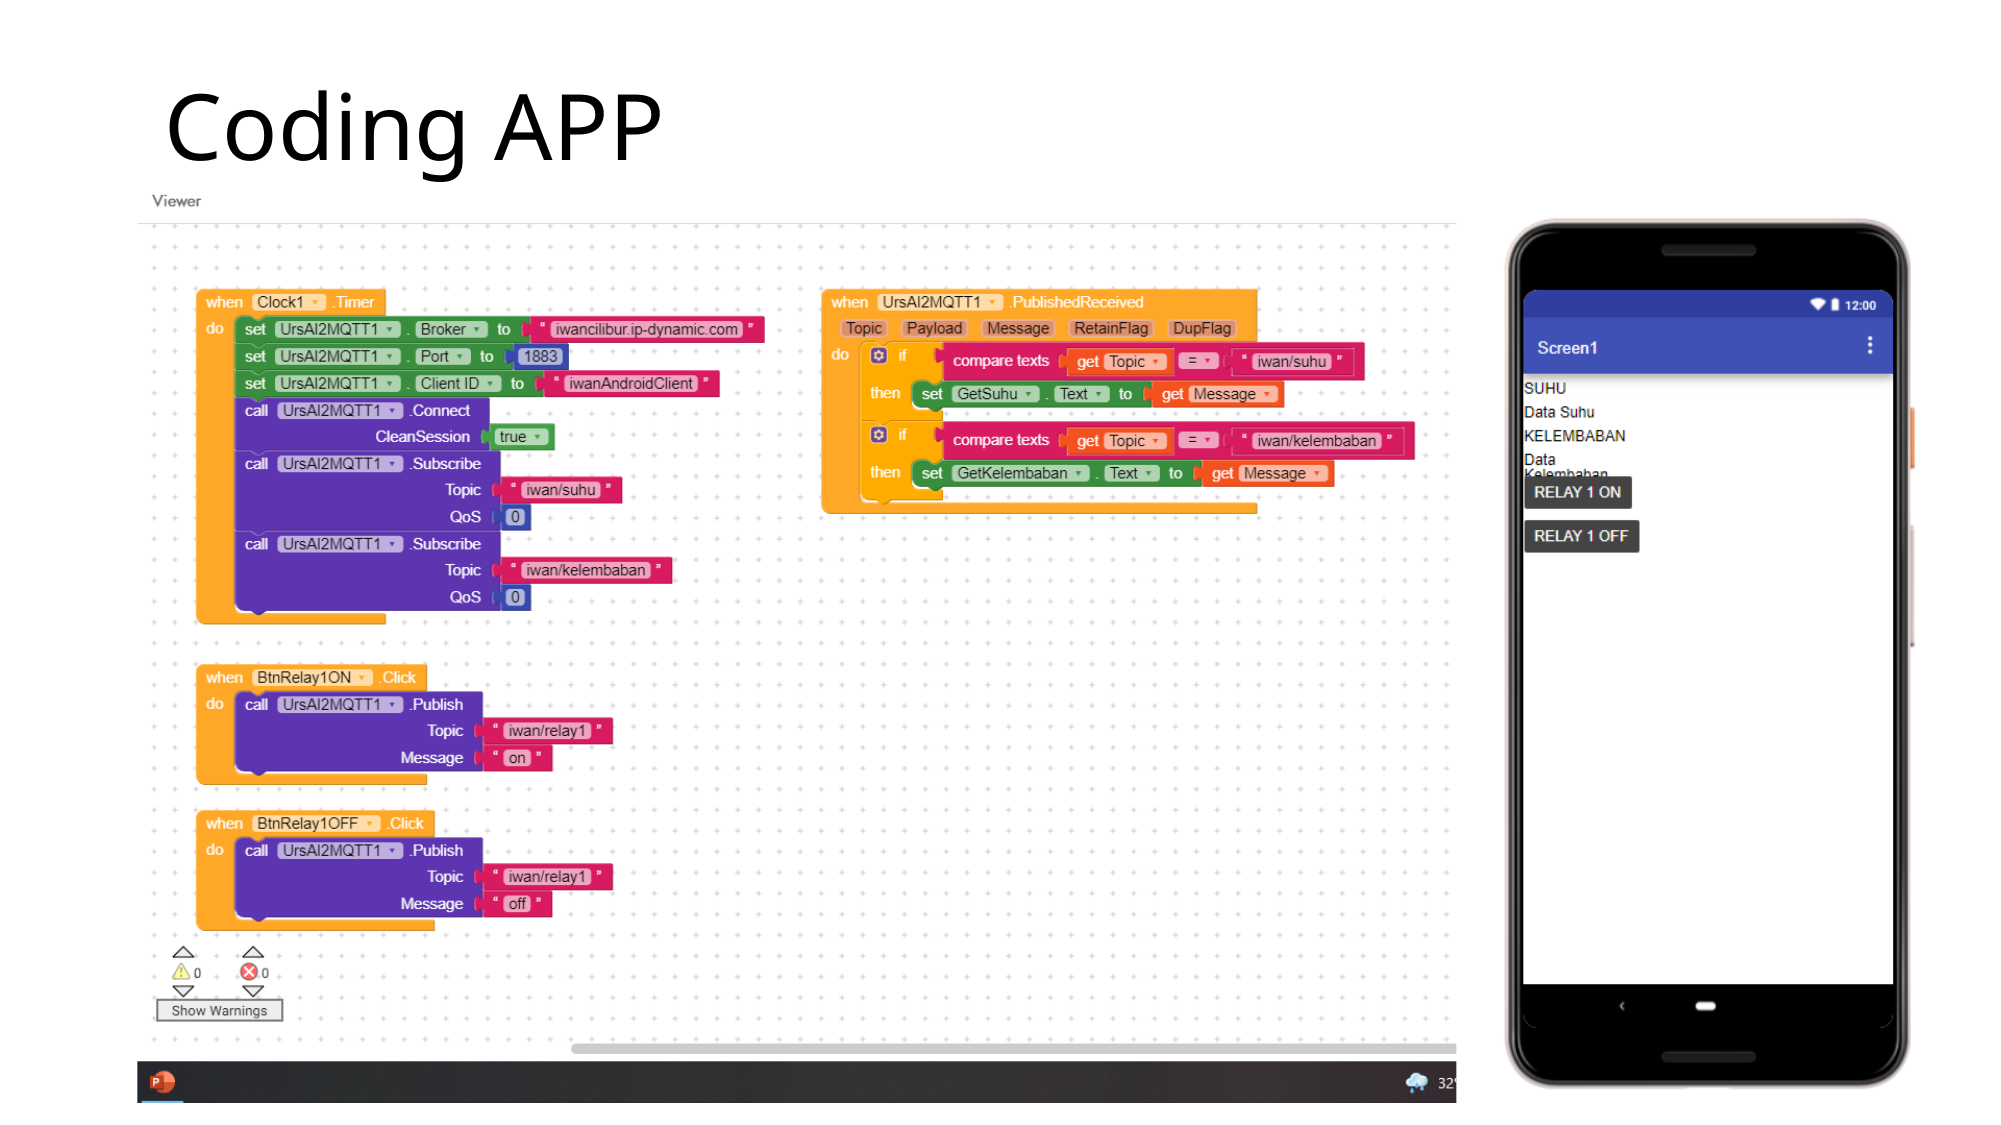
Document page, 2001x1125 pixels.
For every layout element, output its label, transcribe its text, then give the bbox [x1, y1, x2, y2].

picture [1468, 202, 1962, 1103]
title Coding APP [149, 22, 1875, 240]
picture [137, 182, 1457, 1103]
